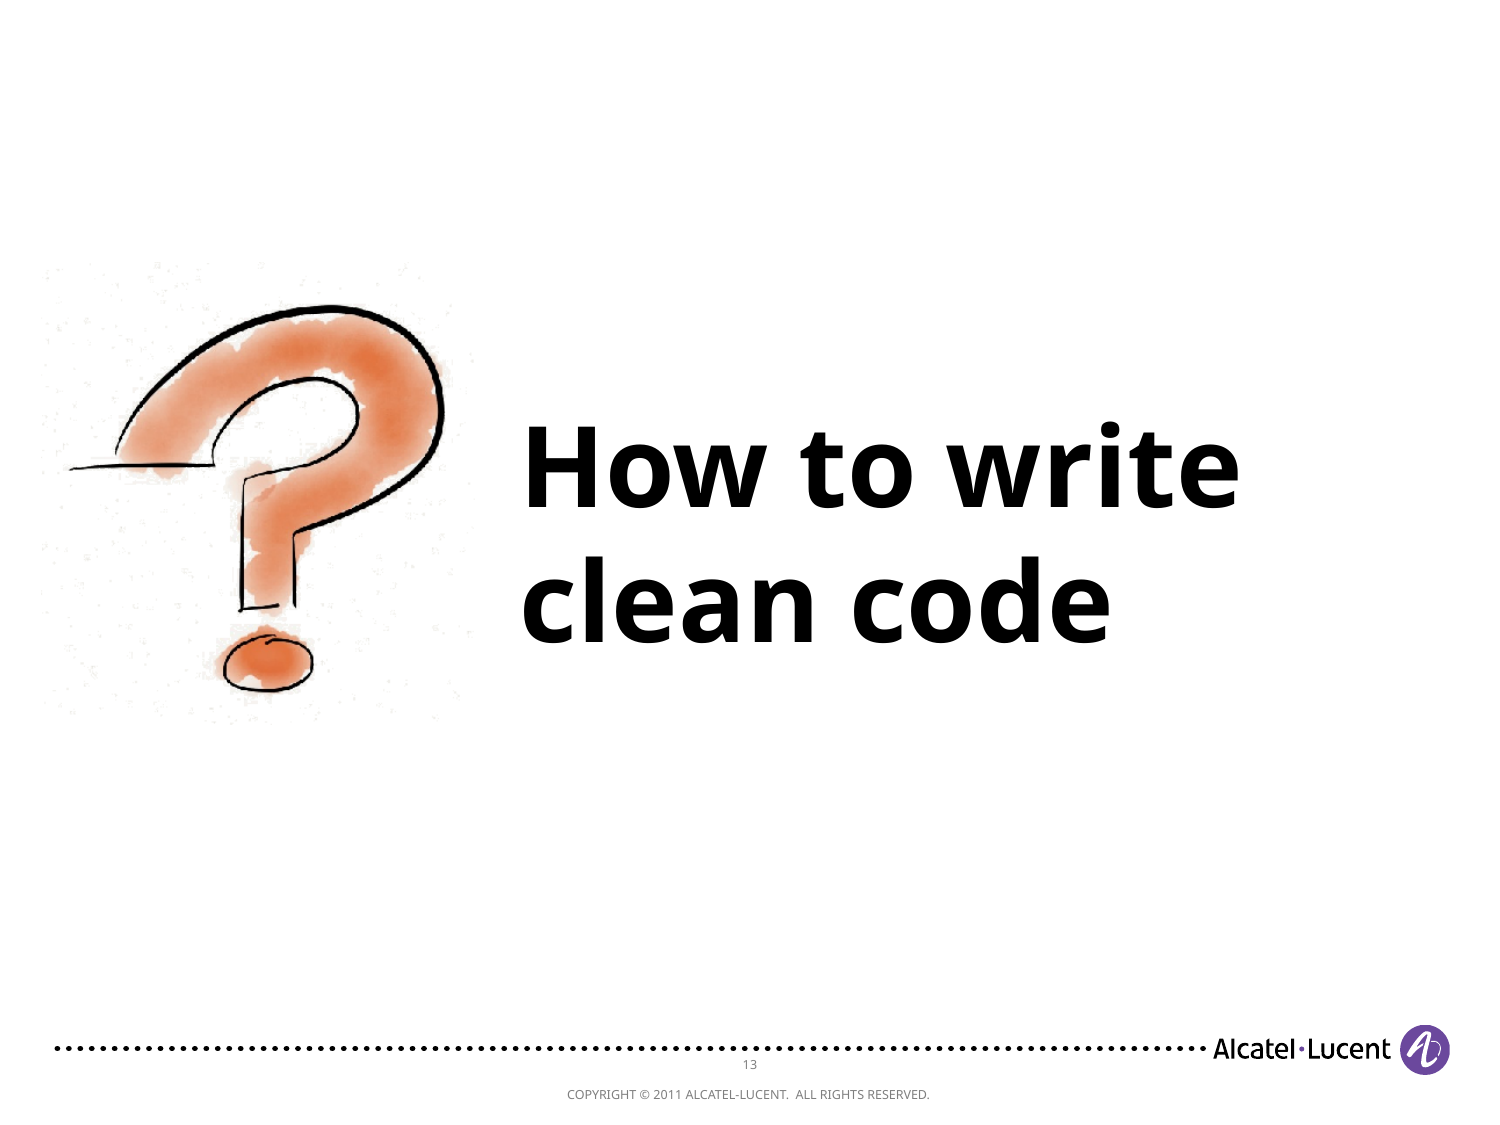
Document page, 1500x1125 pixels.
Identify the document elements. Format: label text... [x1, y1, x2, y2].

title How to write clean code [504, 387, 1425, 688]
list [41, 262, 476, 726]
